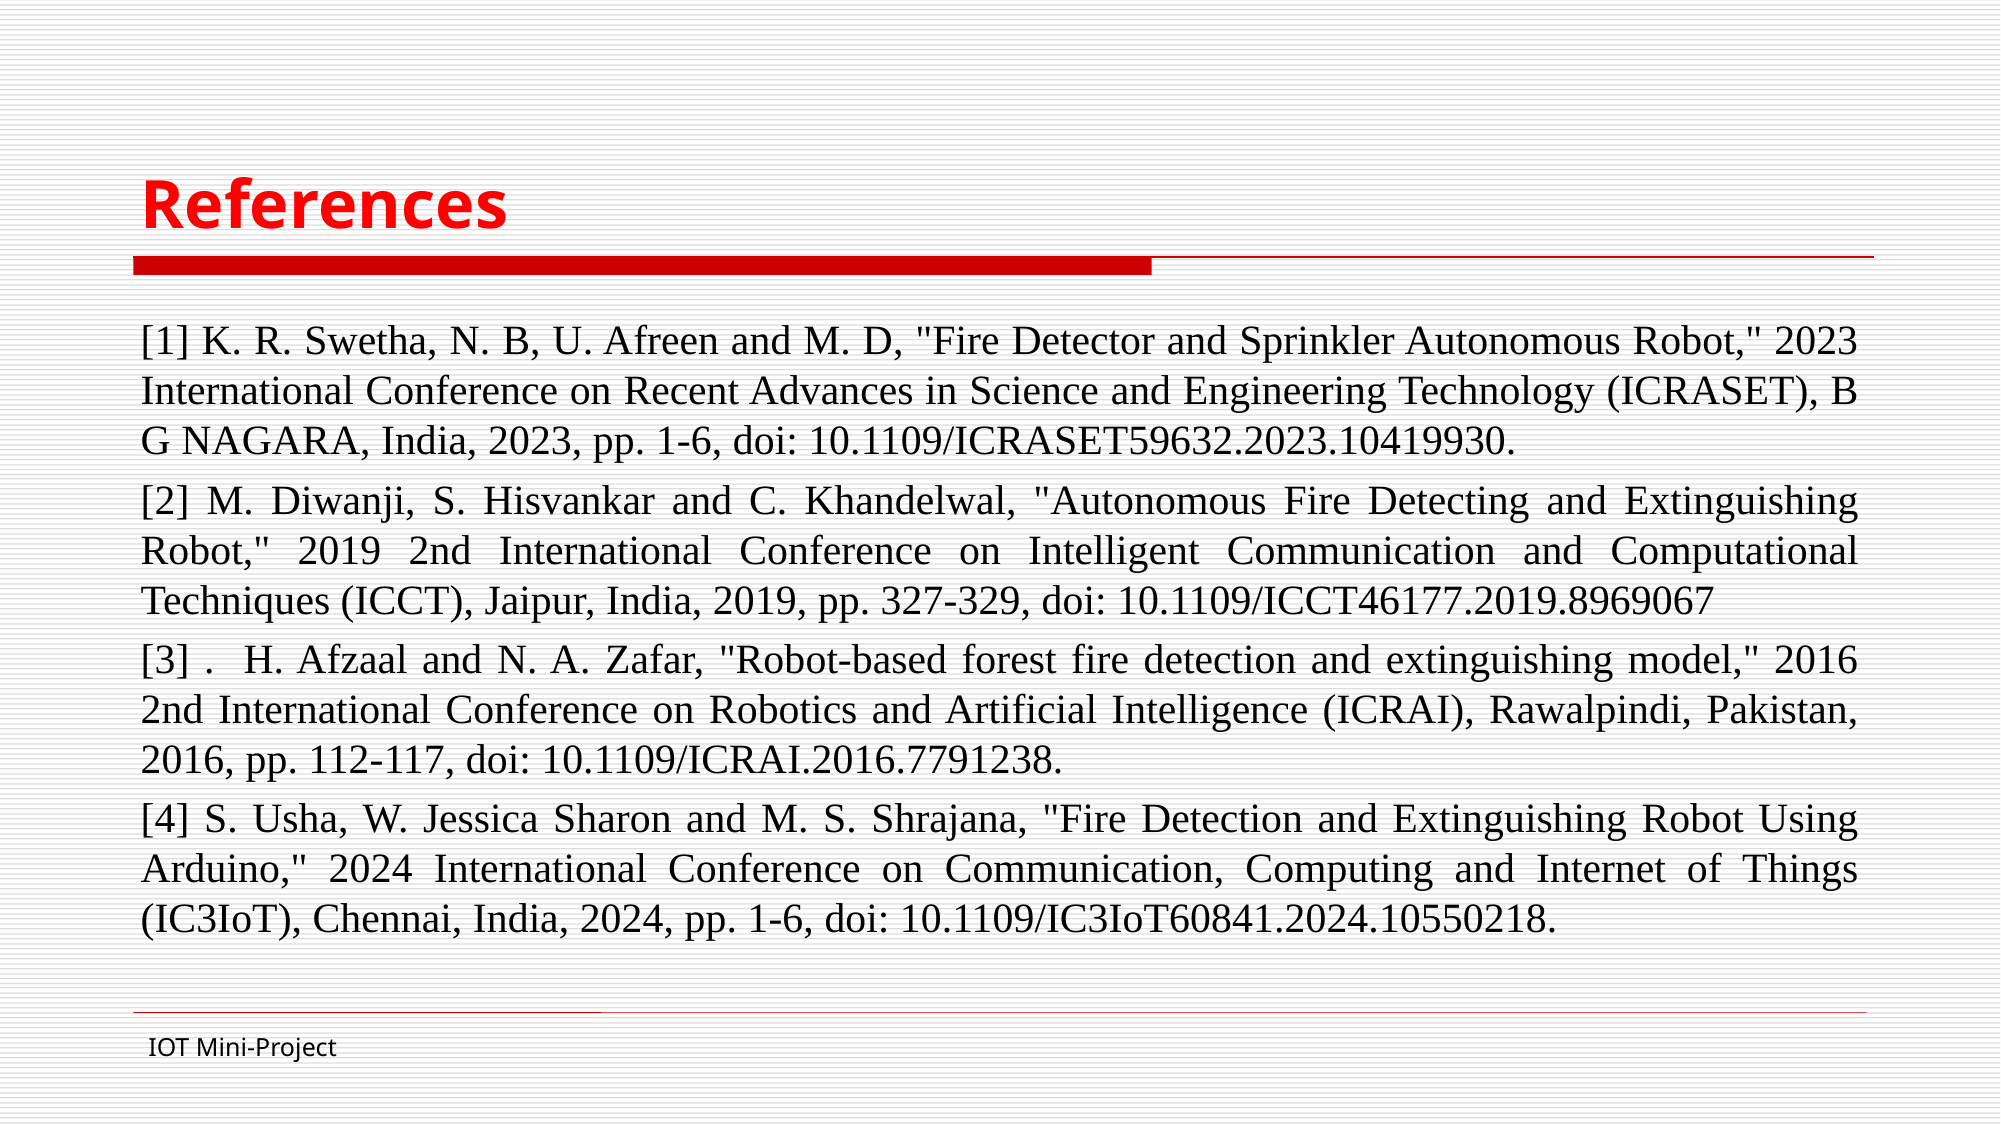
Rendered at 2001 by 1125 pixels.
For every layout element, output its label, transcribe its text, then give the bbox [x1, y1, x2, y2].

list [1] K. R. Swetha, N. B, U. Afreen and M. D, "Fire Detector and Sprinkler Autonomous Robot," 2023 International Conference on Recent Advances in Science and Engineering Technology (ICRASET), B G NAGARA, India, 2023, pp. 1-6, doi: 10.1109/ICRASET59632.2023.10419930. [2] M. Diwanji, S. Hisvankar and C. Khandelwal, "Autonomous Fire Detecting and Extinguishing Robot," 2019 2nd International Conference on Intelligent Communication and Computational Techniques (ICCT), Jaipur, India, 2019, pp. 327-329, doi: 10.1109/ICCT46177.2019.8969067 [3] . H. Afzaal and N. A. Zafar, "Robot-based forest fire detection and extinguishing model," 2016 2nd International Conference on Robotics and Artificial Intelligence (ICRAI), Rawalpindi, Pakistan, 2016, pp. 112-117, doi: 10.1109/ICRAI.2016.7791238. [4] S. Usha, W. Jessica Sharon and M. S. Shrajana, "Fire Detection and Extinguishing Robot Using Arduino," 2024 International Conference on Communication, Computing and Internet of Things (IC3IoT), Chennai, India, 2024, pp. 1-6, doi: 10.1109/IC3IoT60841.2024.10550218. [125, 305, 1876, 1006]
title References [125, 50, 1903, 250]
picture [0, 0, 2001, 1125]
slide_number IOT Mini-Project [133, 1024, 567, 1103]
